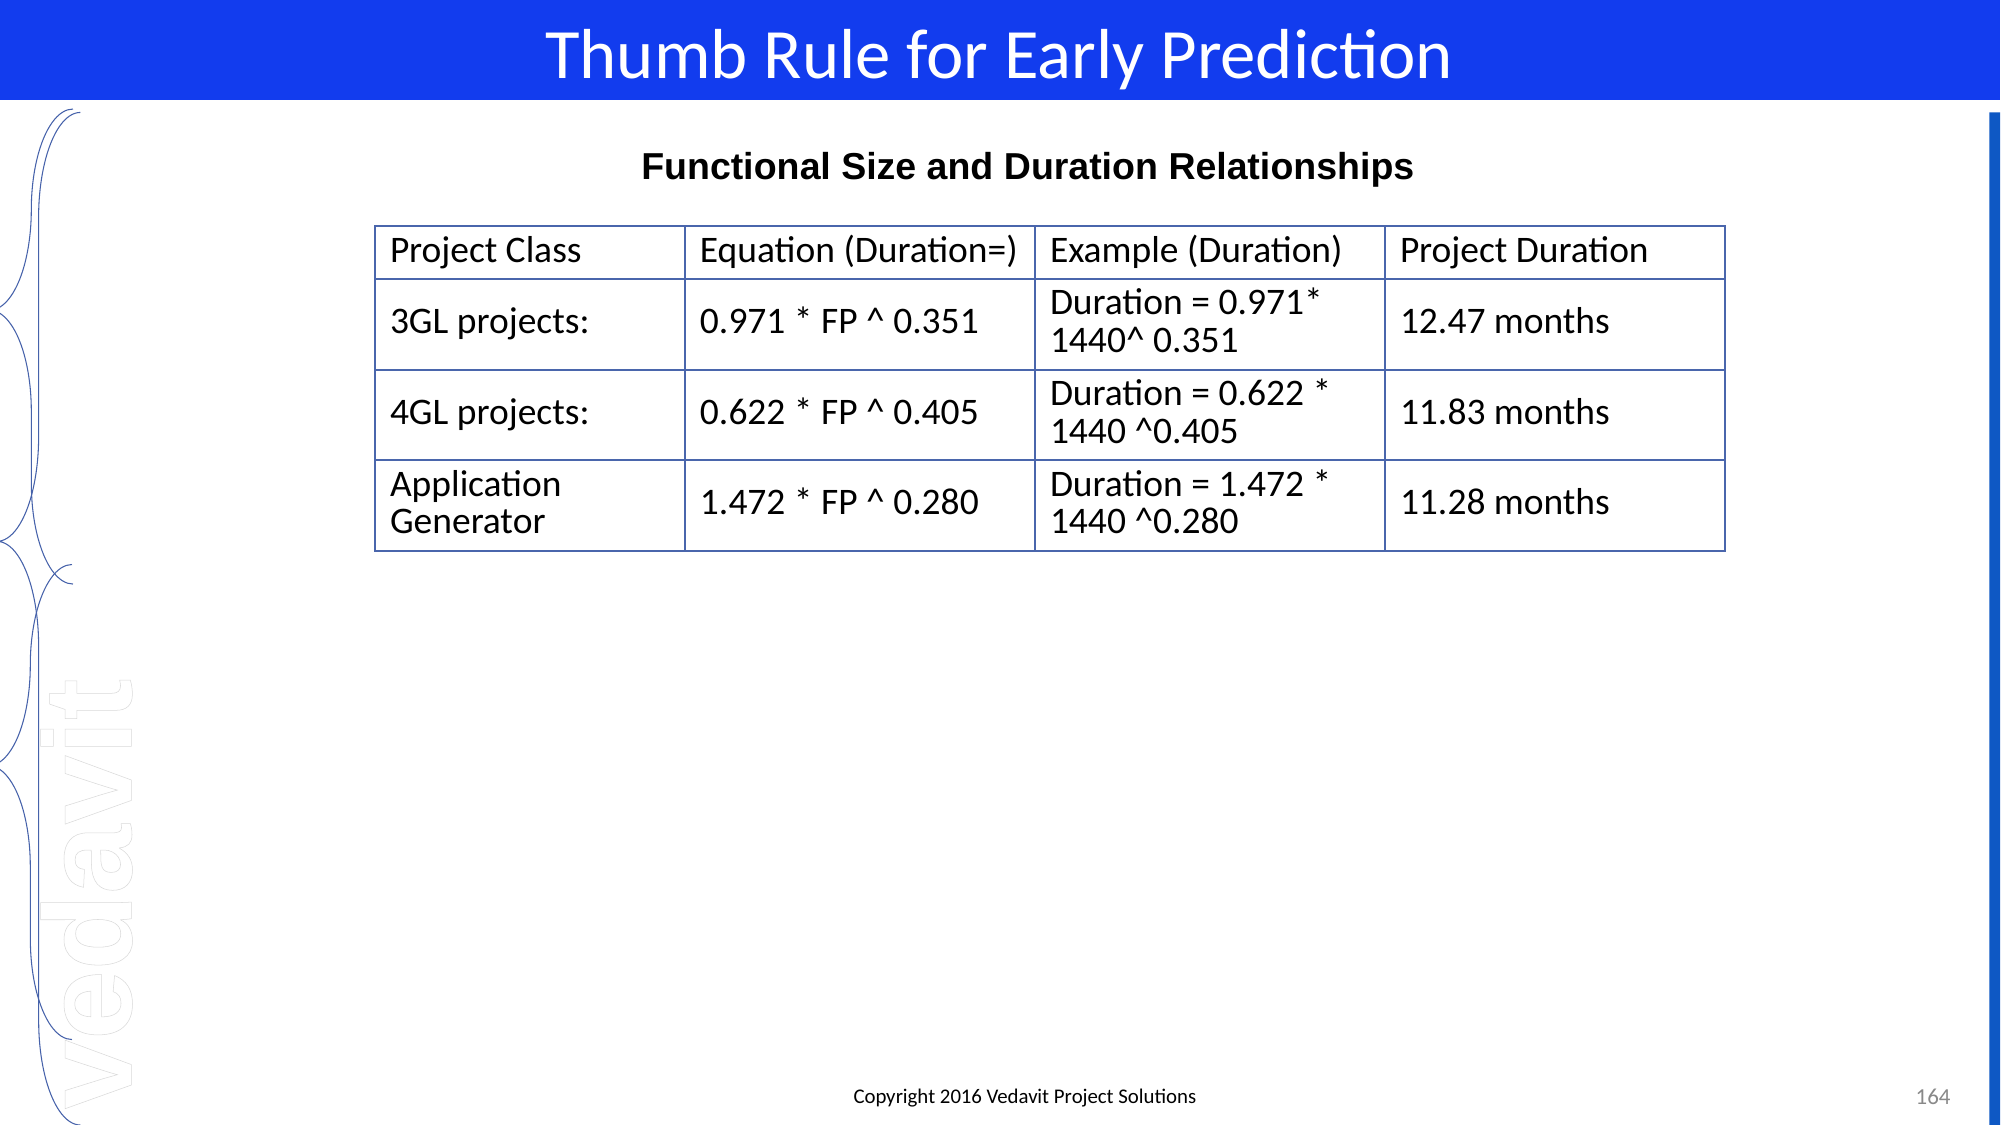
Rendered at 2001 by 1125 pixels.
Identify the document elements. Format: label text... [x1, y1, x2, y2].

table_cell 0.622 * FP ^ 0.405 [686, 371, 1034, 459]
table_cell Duration = 0.622 * 1440 ^0.405 [1036, 371, 1384, 459]
table_cell 4GL projects: [376, 371, 684, 459]
table_cell Duration = 0.971* 1440^ 0.351 [1036, 280, 1384, 369]
table_cell 11.28 months [1386, 461, 1724, 550]
table_cell Duration = 1.472 * 1440 ^0.280 [1036, 461, 1384, 550]
table_cell Application Generator [376, 461, 684, 550]
table_cell 11.83 months [1386, 371, 1724, 459]
table_header Project Duration [1386, 227, 1724, 278]
table_header Equation (Duration=) [686, 227, 1034, 278]
table_cell 3GL projects: [376, 280, 684, 369]
text_box Functional Size and Duration Relationships [626, 134, 1431, 195]
table_header Project Class [376, 227, 684, 278]
slide_number 164 [1866, 1065, 2000, 1125]
table_cell 1.472 * FP ^ 0.280 [686, 461, 1034, 550]
title Thumb Rule for Early Prediction [0, 0, 2000, 100]
table_cell 0.971 * FP ^ 0.351 [686, 280, 1034, 369]
table_header Example (Duration) [1036, 227, 1384, 278]
table_cell 12.47 months [1386, 280, 1724, 369]
